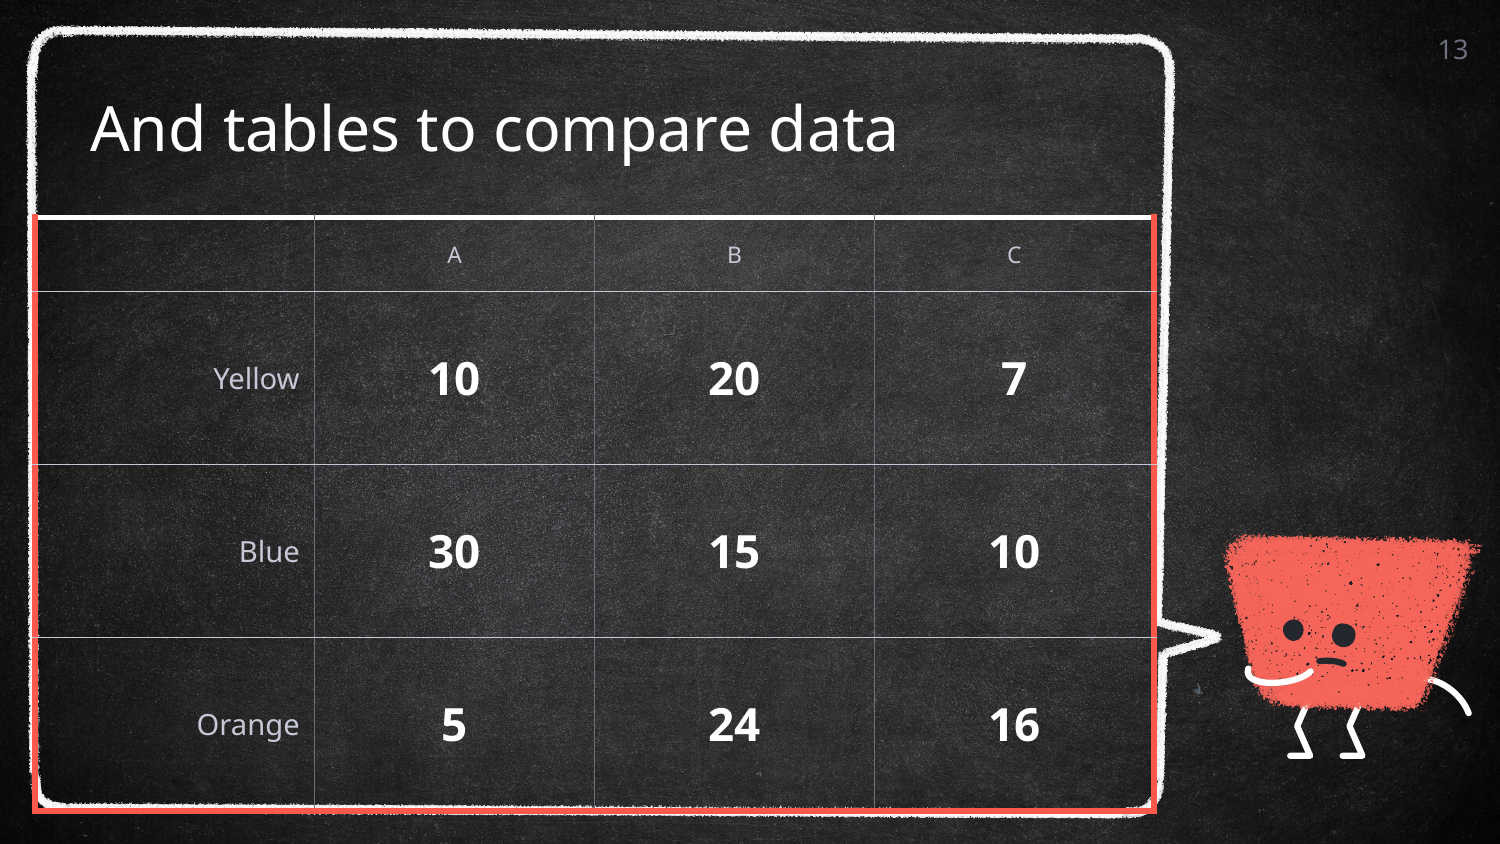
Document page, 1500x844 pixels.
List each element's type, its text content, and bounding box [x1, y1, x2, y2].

table_cell 7 [875, 292, 1151, 464]
table_cell 15 [595, 465, 874, 637]
table_cell Orange [38, 638, 314, 808]
table_cell 30 [315, 465, 594, 637]
table_cell Blue [38, 465, 314, 637]
table_header A [315, 220, 594, 291]
table_header B [595, 220, 874, 291]
table_cell 16 [875, 638, 1151, 808]
slide_number 13 [1378, 32, 1469, 98]
table_cell 20 [595, 292, 874, 464]
table_header C [875, 220, 1151, 291]
table_cell 10 [875, 465, 1151, 637]
picture [0, 0, 1500, 844]
table_cell 10 [315, 292, 594, 464]
table_cell Yellow [38, 292, 314, 464]
table_cell 5 [315, 638, 594, 808]
table_header [38, 220, 314, 291]
title And tables to compare data [89, 97, 1102, 163]
table_cell 24 [595, 638, 874, 808]
